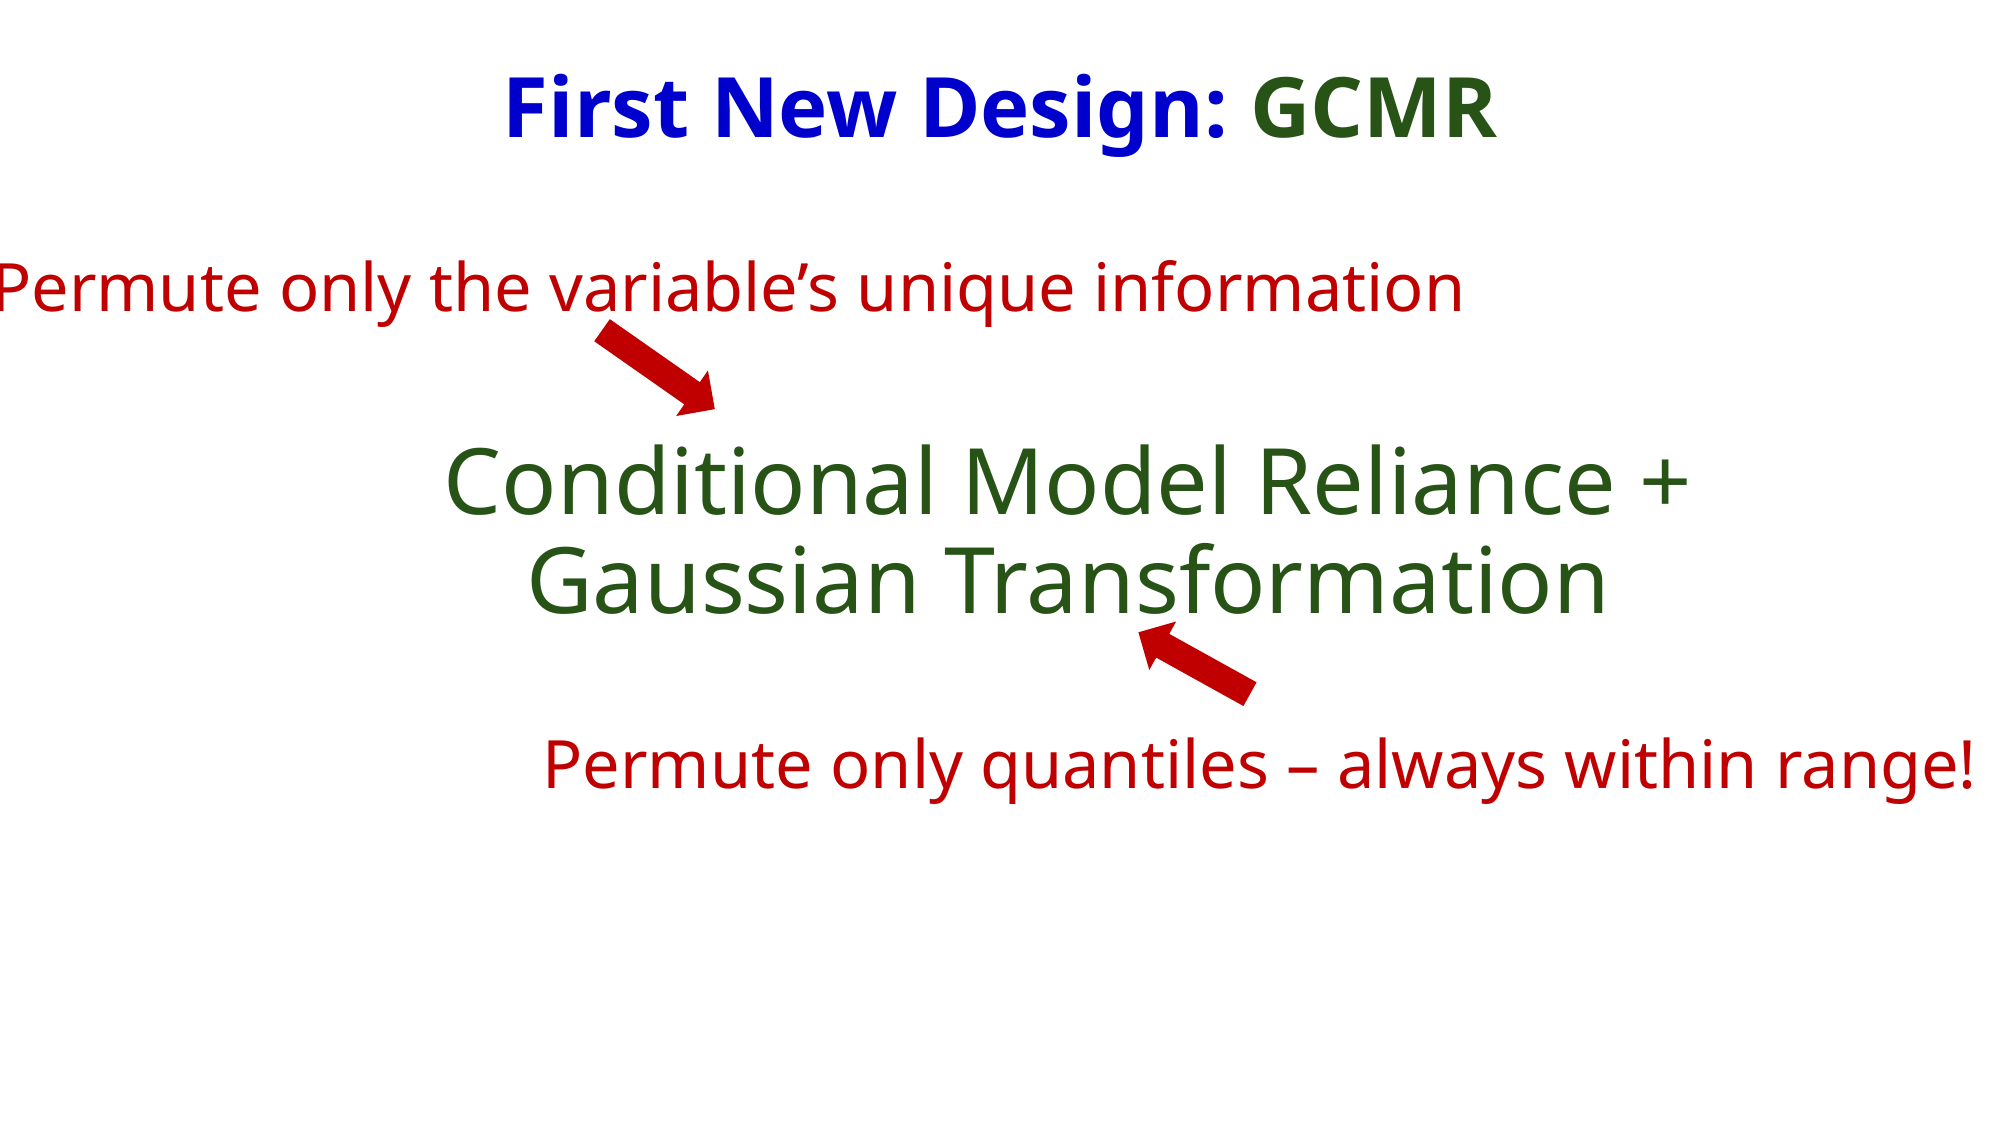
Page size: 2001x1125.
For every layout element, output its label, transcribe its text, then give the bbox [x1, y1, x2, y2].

subtitle First New Design: GCMR [0, 58, 2000, 155]
text_box Permute only the variable’s unique information [0, 237, 1483, 333]
text_box [594, 319, 715, 416]
text_box Conditional Model Reliance + Gaussian Transformation [318, 427, 1819, 699]
text_box [1138, 621, 1257, 707]
text_box Permute only quantiles – always within range! [527, 714, 1994, 809]
